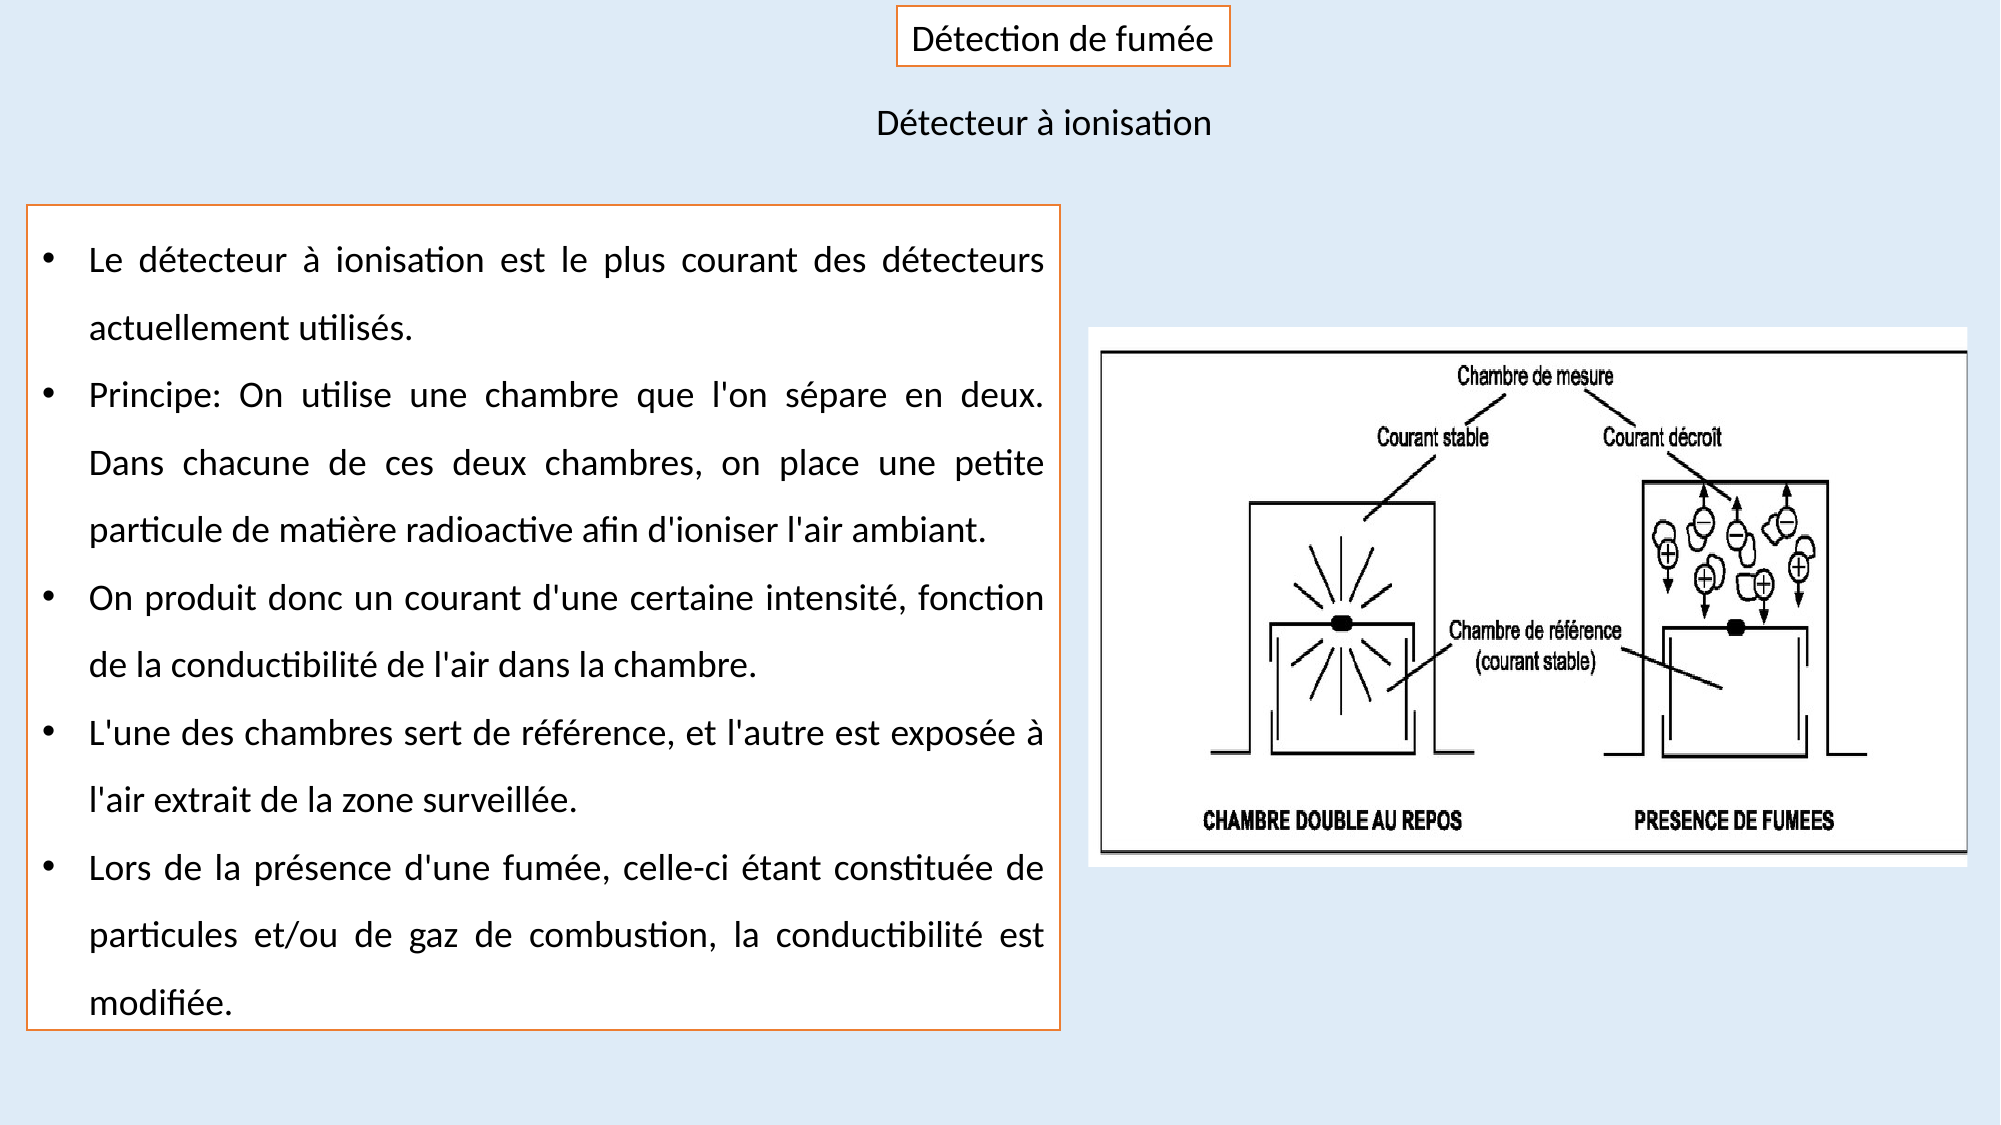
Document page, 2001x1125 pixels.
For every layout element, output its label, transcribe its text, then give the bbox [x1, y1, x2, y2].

text_box Détecteur à ionisation [861, 90, 1228, 151]
text_box Le détecteur à ionisation est le plus courant des détecteurs actuellement utilisés. Principe: On utilise une chambre que l'on sépare en deux. Dans chacune de ces deux chambres, on place une petite particule de matière radioactive afin d'ioniser l'air ambiant. On produit donc un courant d'une certaine intensité, fonction de la conductibilité de l'air dans la chambre. L'une des chambres sert de référence, et l'autre est exposée à l'air extrait de la zone surveillée. Lors de la présence d'une fumée, celle-ci étant constituée de particules et/ou de gaz de combustion, la conductibilité est modifiée. [26, 204, 1061, 1031]
text_box Détection de fumée [896, 5, 1231, 67]
picture [1088, 327, 1968, 867]
